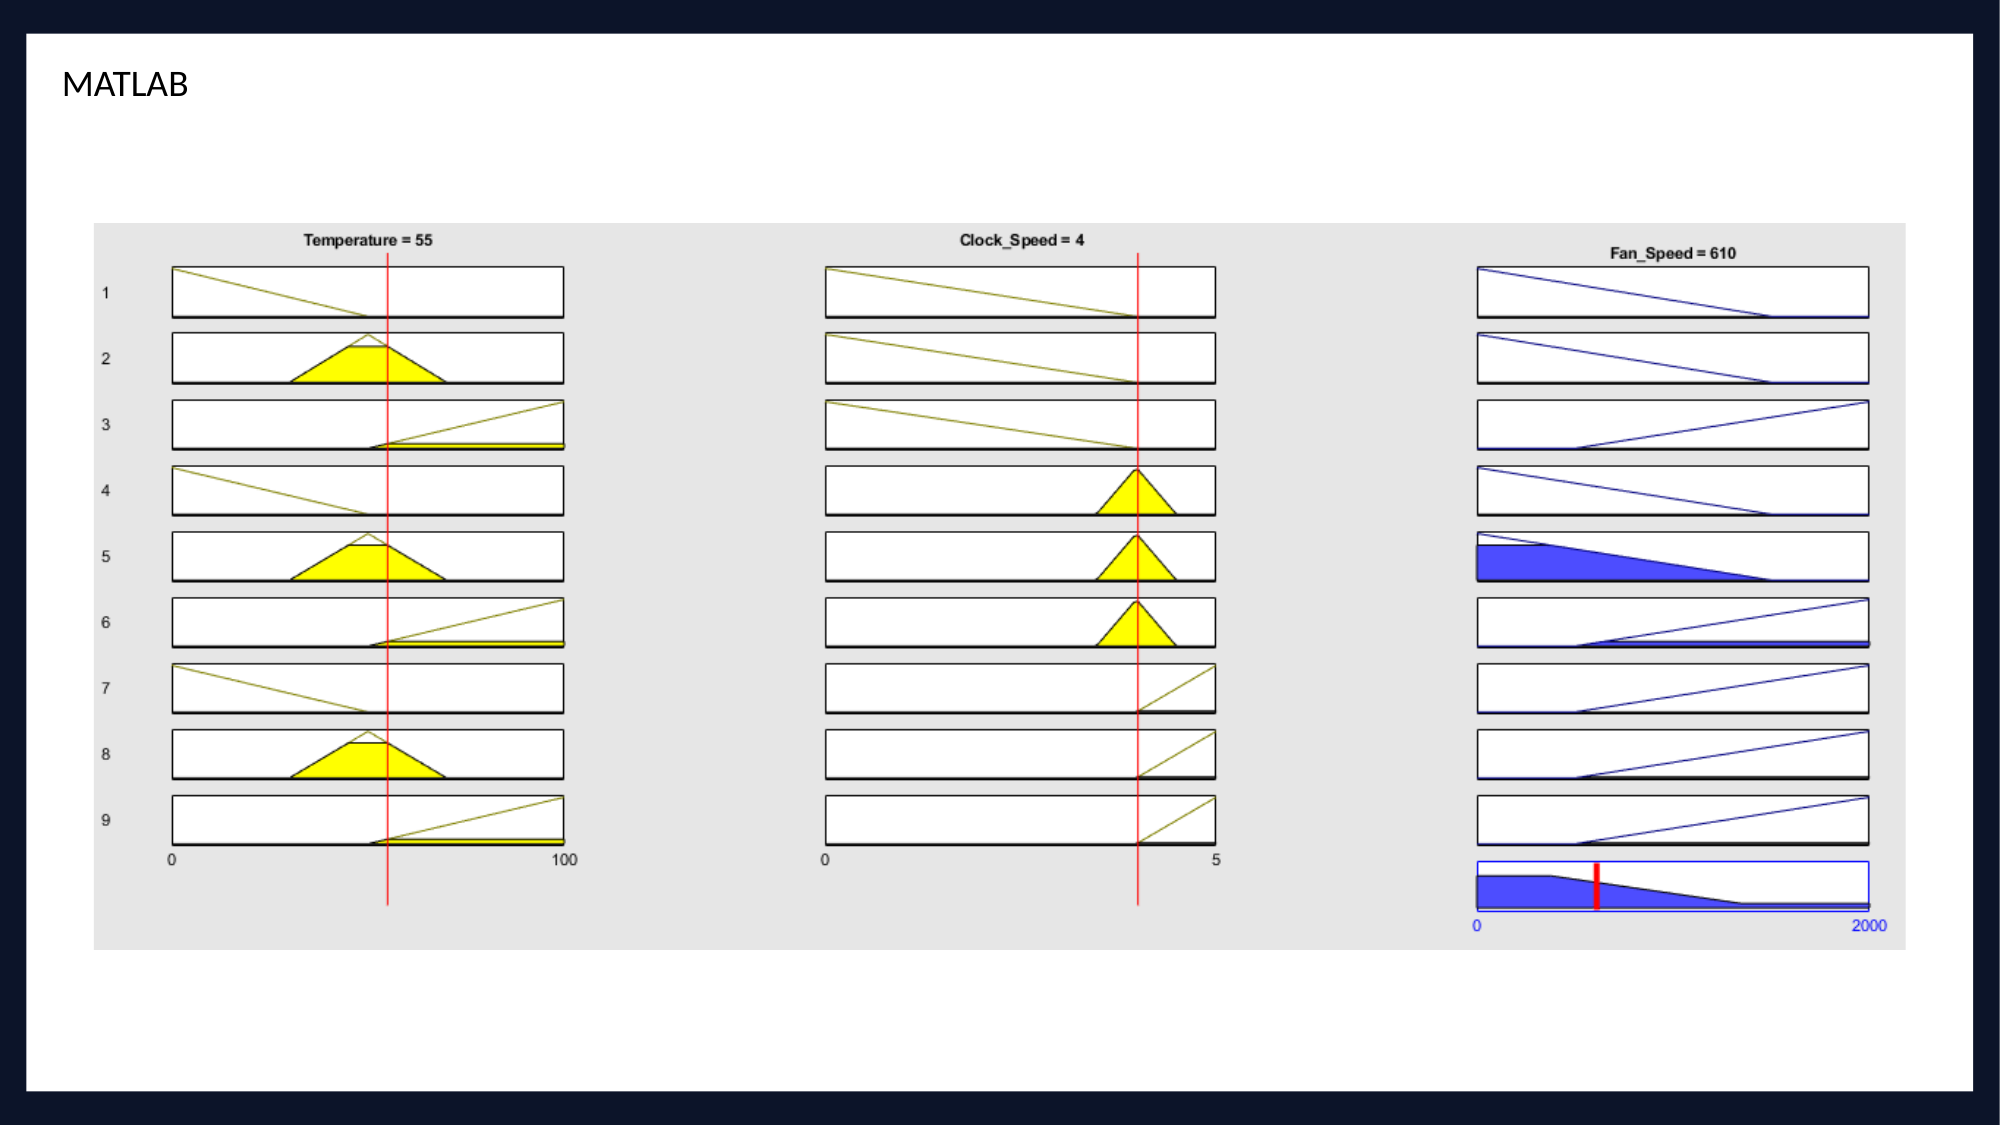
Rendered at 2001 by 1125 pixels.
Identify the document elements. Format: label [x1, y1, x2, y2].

text_box [0, 0, 2000, 1125]
picture [93, 223, 1906, 950]
